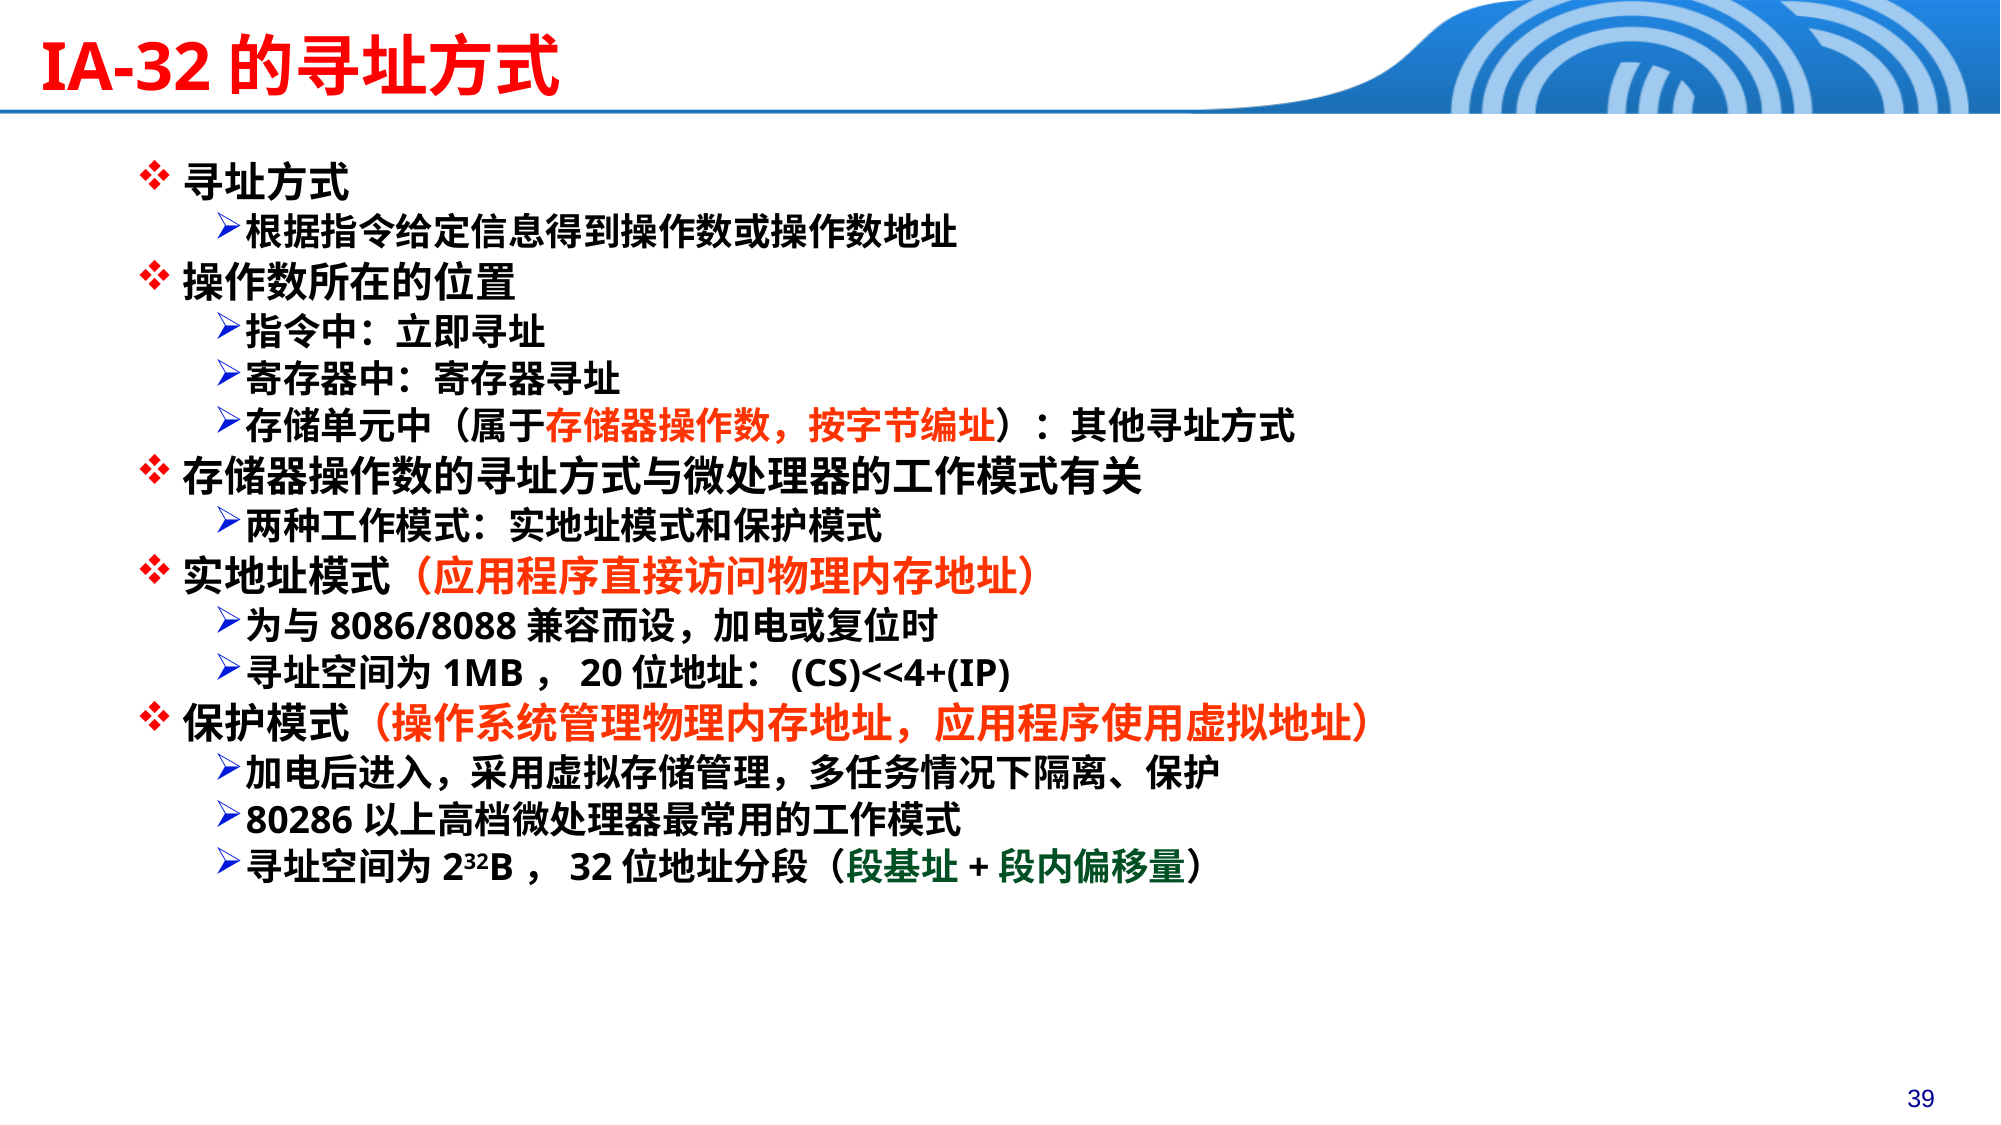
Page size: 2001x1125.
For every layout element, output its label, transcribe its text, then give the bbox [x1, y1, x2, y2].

title IA-32的寻址方式 [30, 30, 1382, 111]
list 寻址方式 根据指令给定信息得到操作数或操作数地址 操作数所在的位置 指令中：立即寻址 寄存器中：寄存器寻址 存储单元中（属于存储器操作数，按字节编址）：其他寻址方式 存储器操作数的寻址方式与微处理器的工作模式有关 两种工作模式：实地址模式和保护模式 实地址模式（应用程序直接访问物理内存地址） 为与8086/8088兼容而设，加电或复位时 寻址空间为1MB，20位地址：(CS)<<4+(IP) 保护模式（操作系统管理物理内存地址，应用程序使用虚拟地址） 加电后进入，采用虚拟存储管理，多任务情况下隔离、保护 80286以上高档微处理器最常用的工作模式 寻址空间为232B，32位地址分段（段基址+段内偏移量） [125, 148, 1911, 954]
picture [0, 0, 2000, 114]
